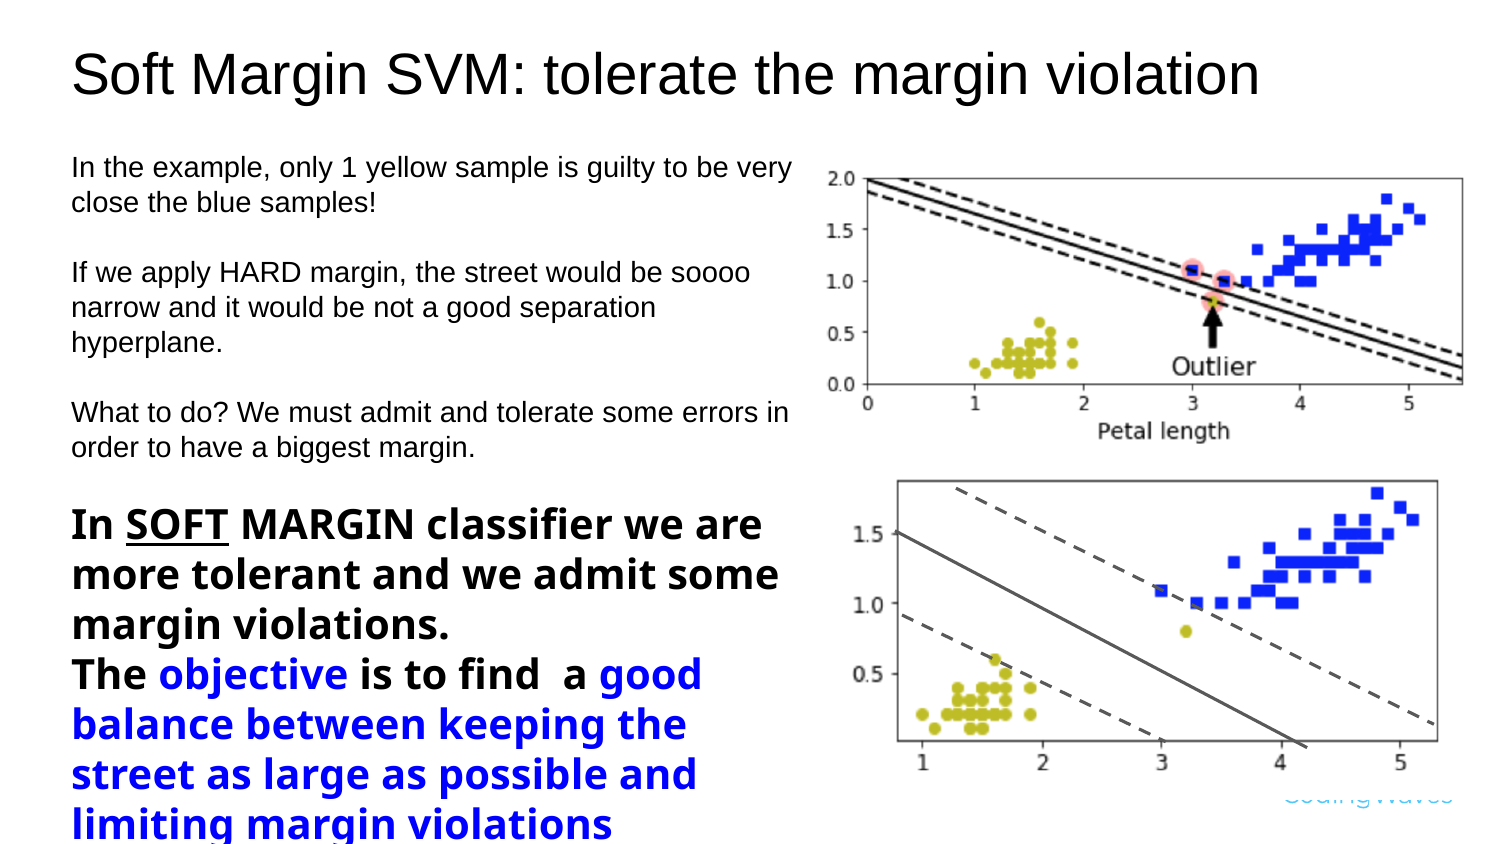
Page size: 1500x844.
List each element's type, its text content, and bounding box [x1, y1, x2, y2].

title Soft Margin SVM: tolerate the margin violation [56, 20, 1463, 115]
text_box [894, 530, 1308, 748]
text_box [955, 487, 1435, 725]
picture [811, 144, 1486, 814]
text_box In the example, only 1 yellow sample is guilty to be very close the blue samples! If we apply HARD margin, the street would be soooo narrow and it would be not a good separation hyperplane. What to do? We must admit and tolerate some errors in order to have a biggest margin. In SOFT MARGIN classifier we are more tolerant and we admit some margin violations. The objective is to find a good balance between keeping the street as large as possible and limiting margin violations [56, 133, 826, 323]
